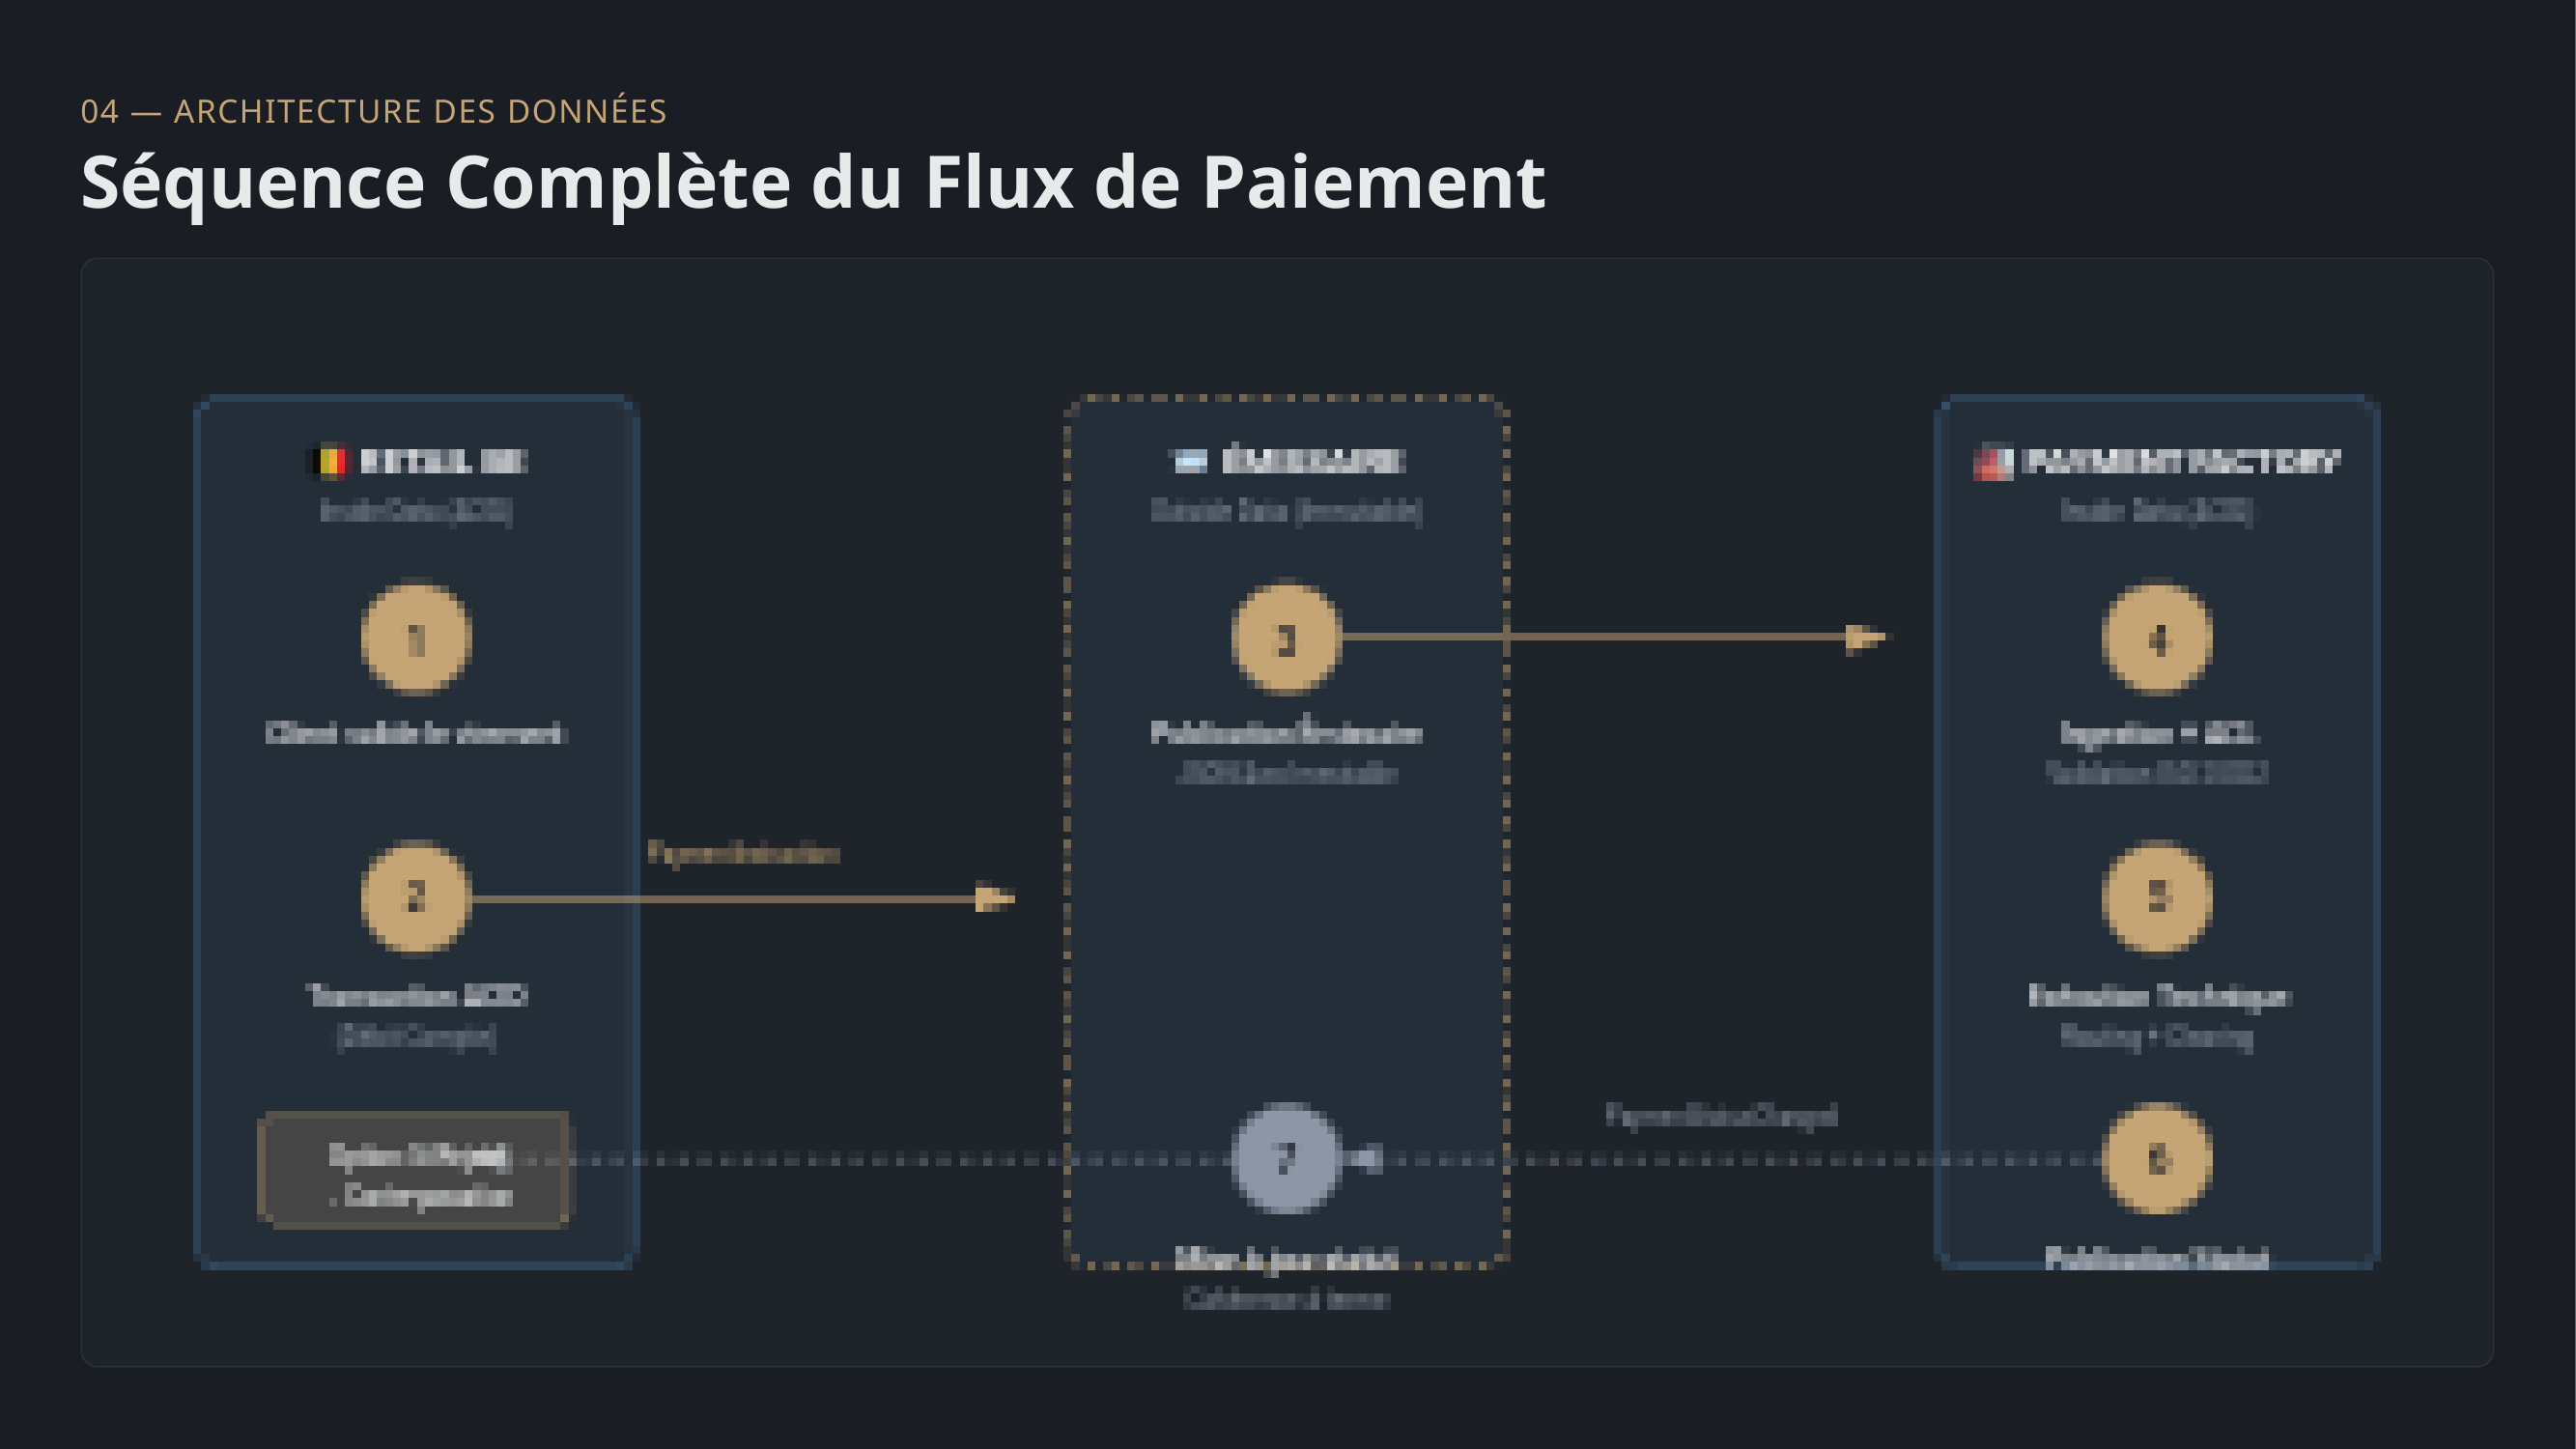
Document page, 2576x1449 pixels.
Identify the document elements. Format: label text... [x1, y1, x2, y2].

text_box 04 — ARCHITECTURE DES DONNÉES [80, 80, 2511, 129]
text_box [81, 258, 2494, 1367]
text_box Séquence Complète du Flux de Paiement [80, 145, 2532, 226]
picture [114, 291, 2461, 1334]
